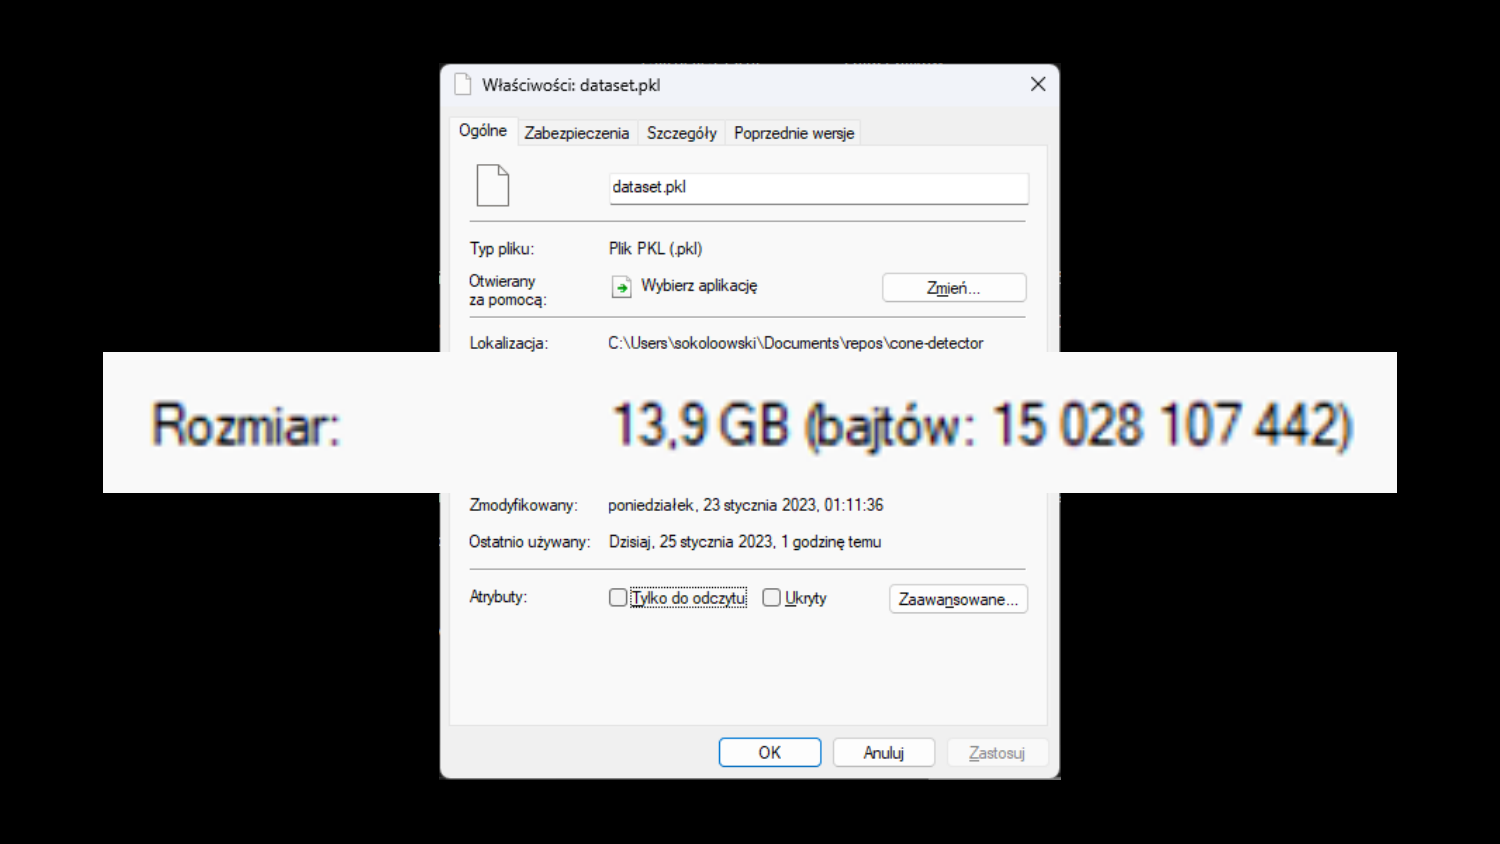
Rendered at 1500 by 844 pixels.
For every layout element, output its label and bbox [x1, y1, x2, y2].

picture [102, 63, 1398, 781]
